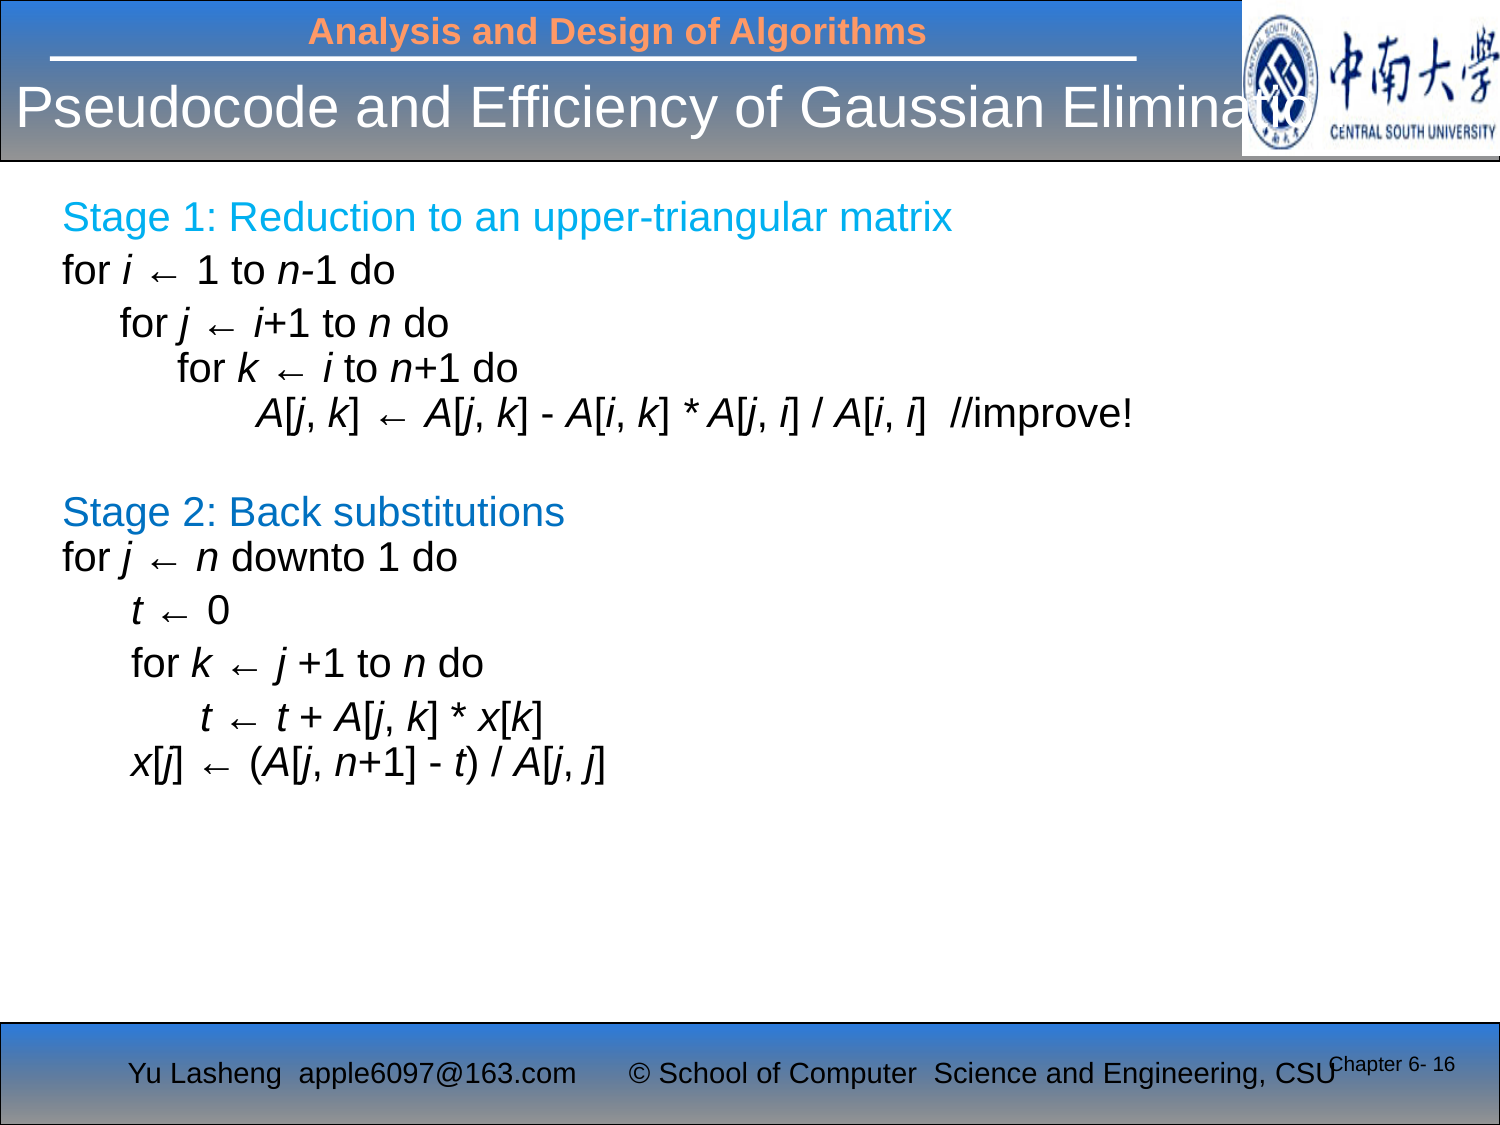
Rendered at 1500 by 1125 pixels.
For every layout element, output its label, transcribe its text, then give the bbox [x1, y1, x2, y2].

picture [1242, 0, 1500, 78]
title Pseudocode and Efficiency of Gaussian Elimination [0, 78, 1500, 130]
list Stage 1: Reduction to an upper-triangular matrix for i ← 1 to n-1 do for j ← i+1 to n do for k ← i to n+1 do A[j, k] ← A[j, k] - A[i, k] * A[j, i] / A[i, i] //improve! Stage 2: Back substitutions for j ← n downto 1 do t ← 0 for k ← j +1 to n do t ← t + A[j, k] * x[k] x[j] ← (A[j, n+1] - t) / A[j, j] [46, 187, 1447, 1113]
picture [1242, 130, 1500, 156]
slide_number Chapter 6- 16 [1293, 1042, 1471, 1118]
